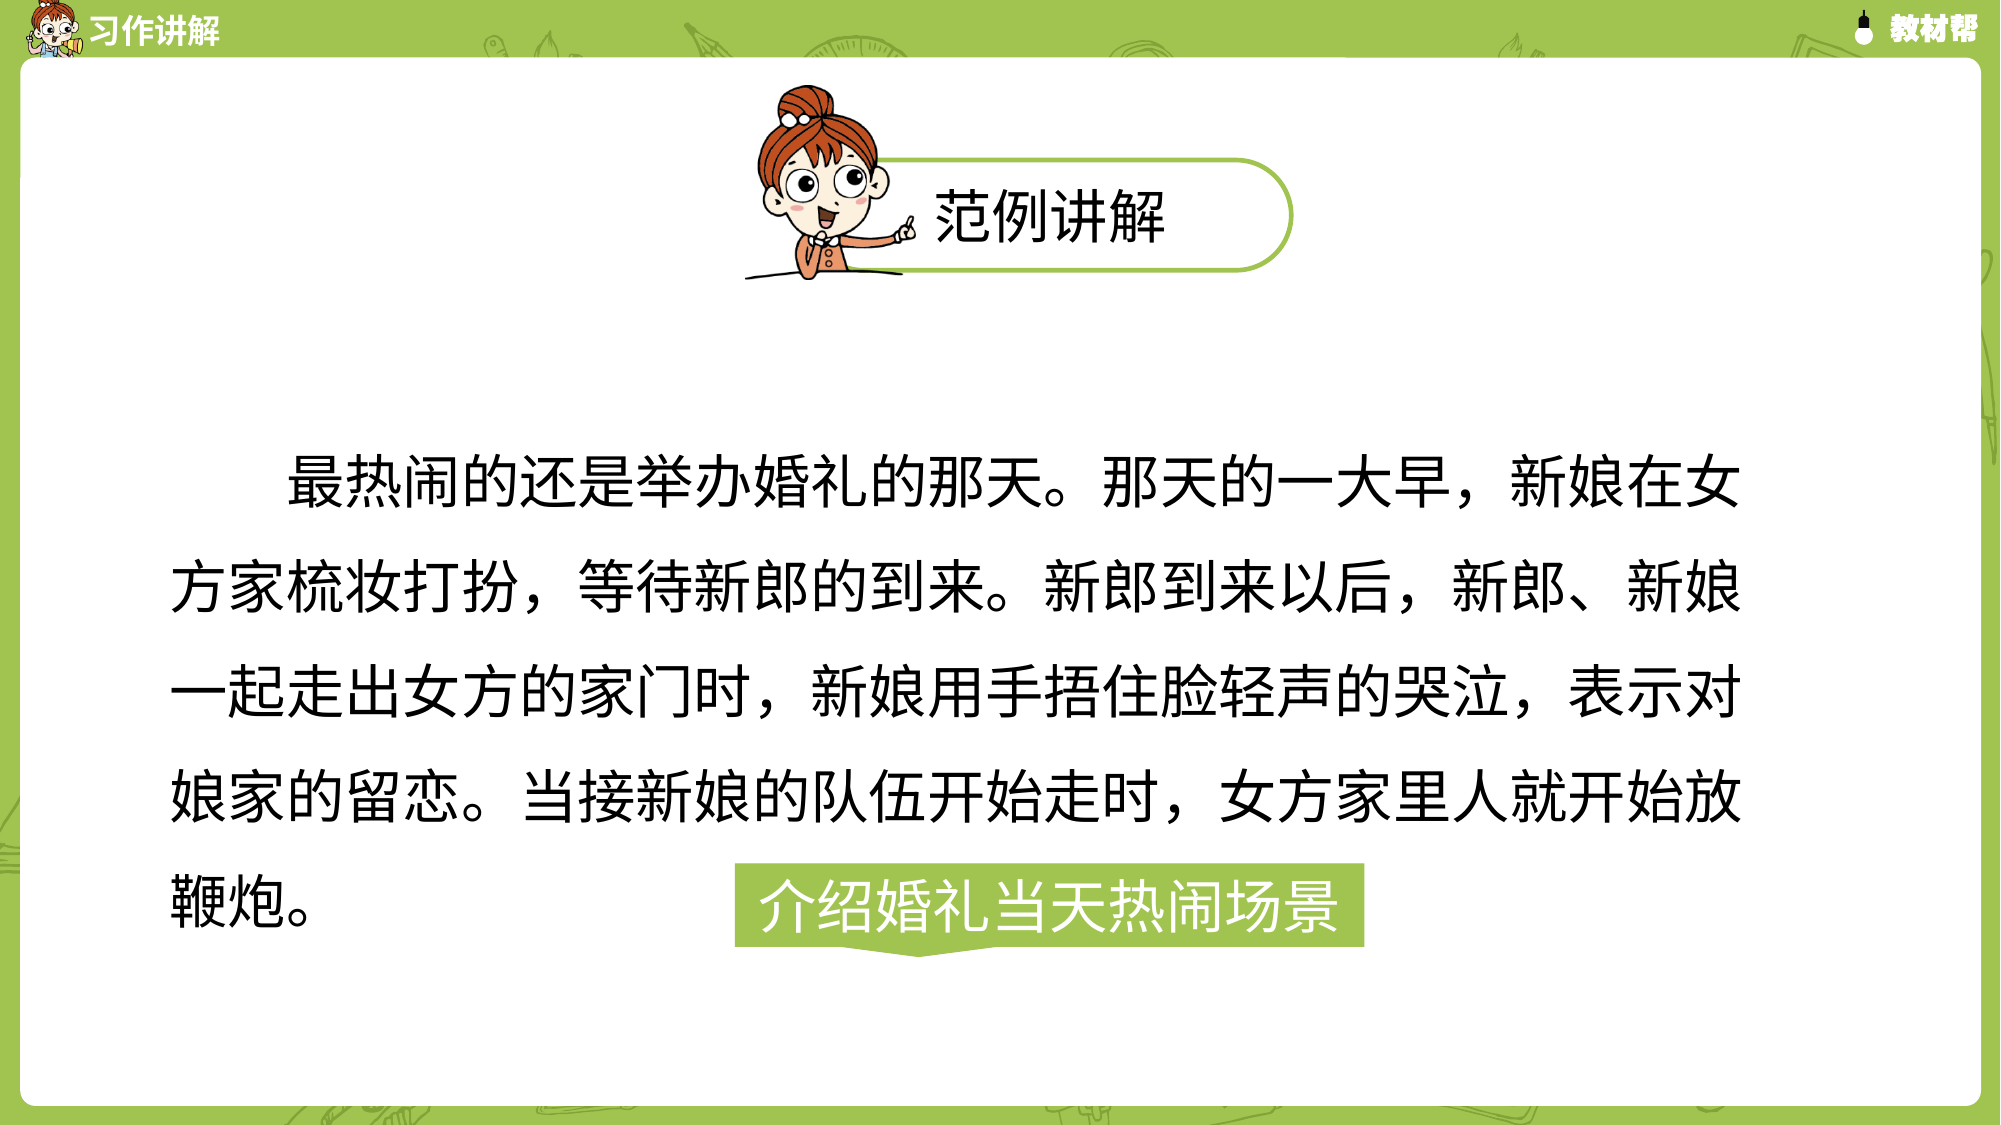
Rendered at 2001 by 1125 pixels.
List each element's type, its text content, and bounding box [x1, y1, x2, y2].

picture [26, 0, 88, 60]
text_box 范例讲解 [916, 159, 1293, 272]
picture [745, 85, 916, 280]
text_box 介绍婚礼当天热闹场景 [734, 863, 1365, 958]
text_box 最热闹的还是举办婚礼的那天。那天的一大早，新娘在女方家梳妆打扮，等待新郎的到来。新郎到来以后，新郎、新娘一起走出女方的家门时，新娘用手捂住脸轻声的哭泣，表示对娘家的留恋。当接新娘的队伍开始走时，女方家里人就开始放鞭炮。 [155, 402, 1802, 1047]
